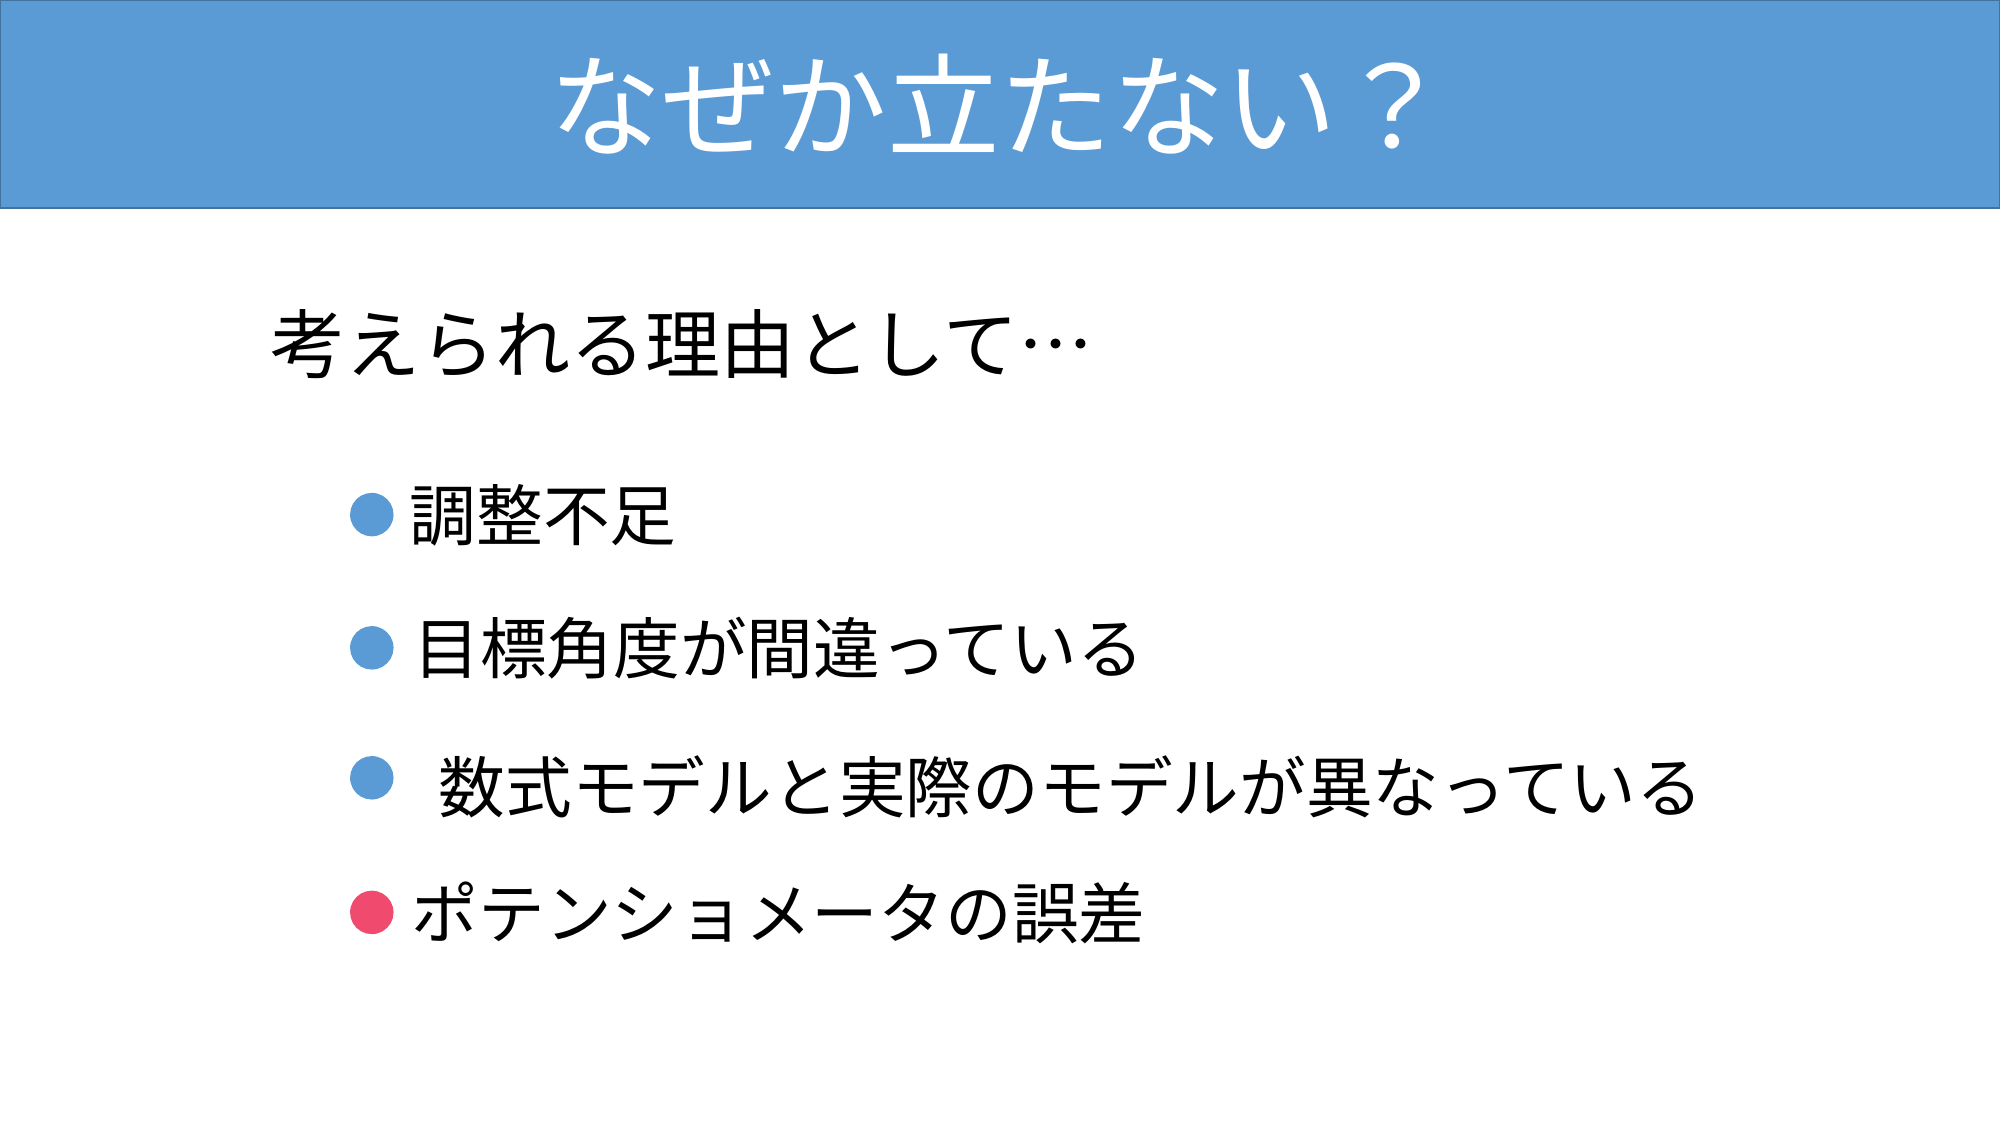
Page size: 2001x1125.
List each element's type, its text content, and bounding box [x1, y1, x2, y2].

text_box なぜか立たない？ [535, 28, 1465, 178]
text_box [0, 0, 2000, 209]
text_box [250, 290, 1750, 961]
